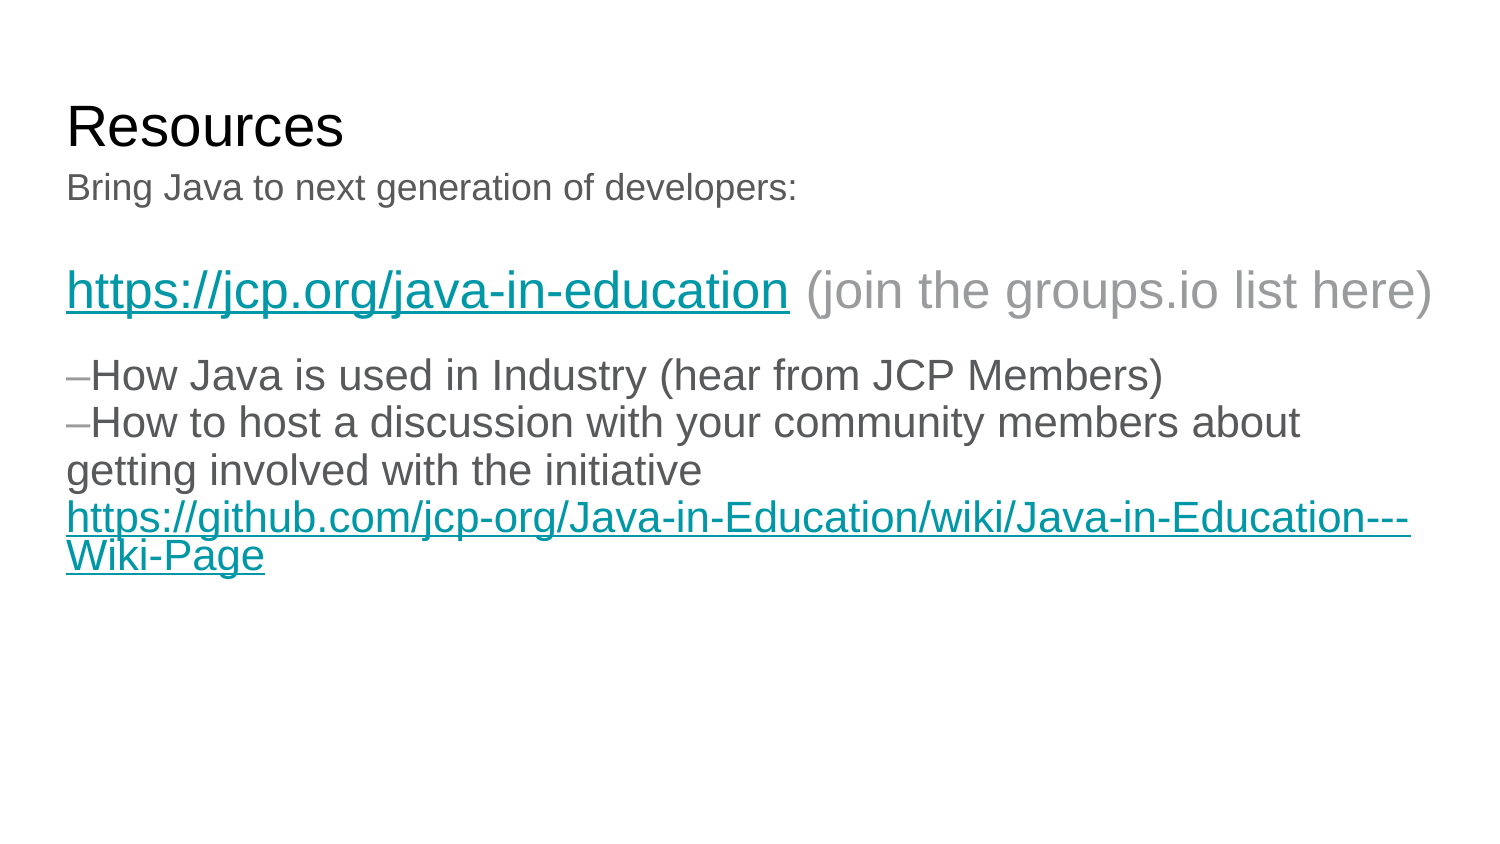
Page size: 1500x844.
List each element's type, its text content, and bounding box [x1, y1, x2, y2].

list Bring Java to next generation of developers: https://jcp.org/java-in-education (join the groups.io list here) –How Java is used in Industry (hear from JCP Members) –How to host a discussion with your community members about getting involved with the initiative https://github.com/jcp-org/Java-in-Education/wiki/Java-in-Education---Wiki-Page [51, 141, 1449, 703]
title Resources [51, 72, 1449, 141]
